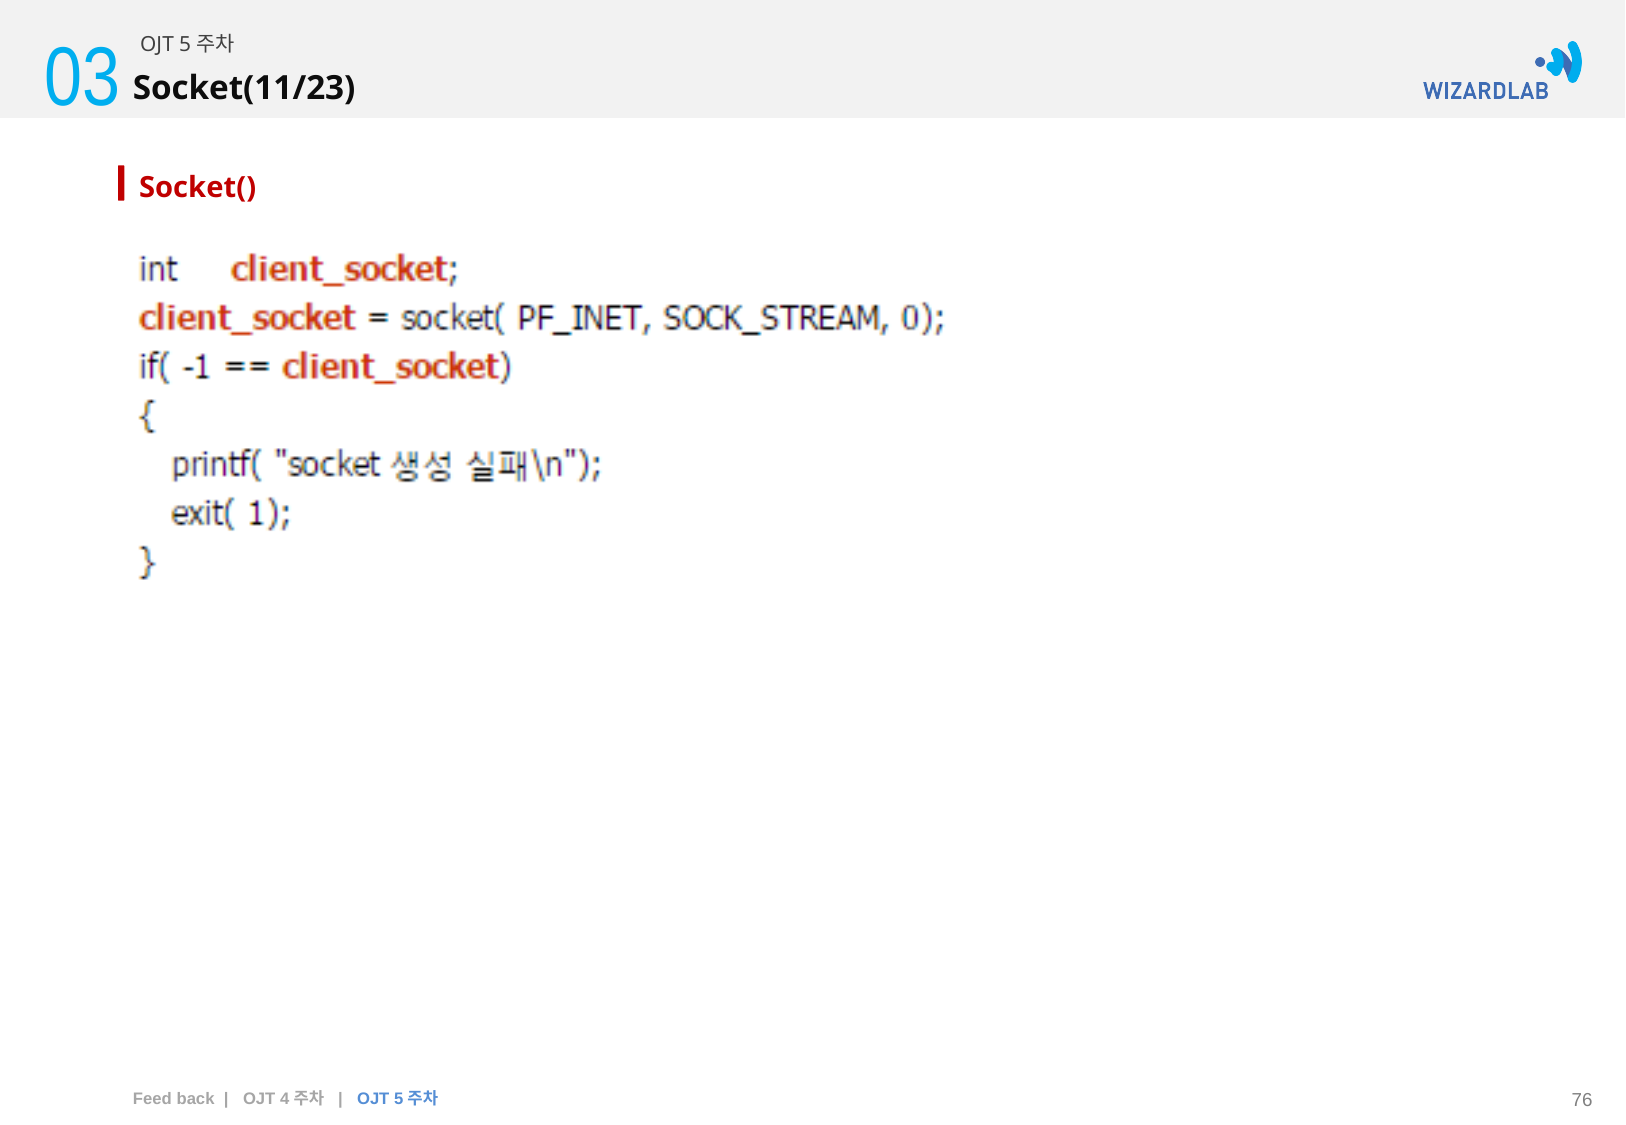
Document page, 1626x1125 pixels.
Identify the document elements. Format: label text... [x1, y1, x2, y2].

picture [1576, 41, 1582, 52]
picture [1423, 41, 1571, 99]
picture [123, 241, 959, 588]
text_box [29, 11, 1005, 134]
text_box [117, 165, 935, 210]
text_box Feed back | OJT 4주차 | OJT 5주차 [118, 1080, 1625, 1116]
picture [1577, 72, 1582, 83]
